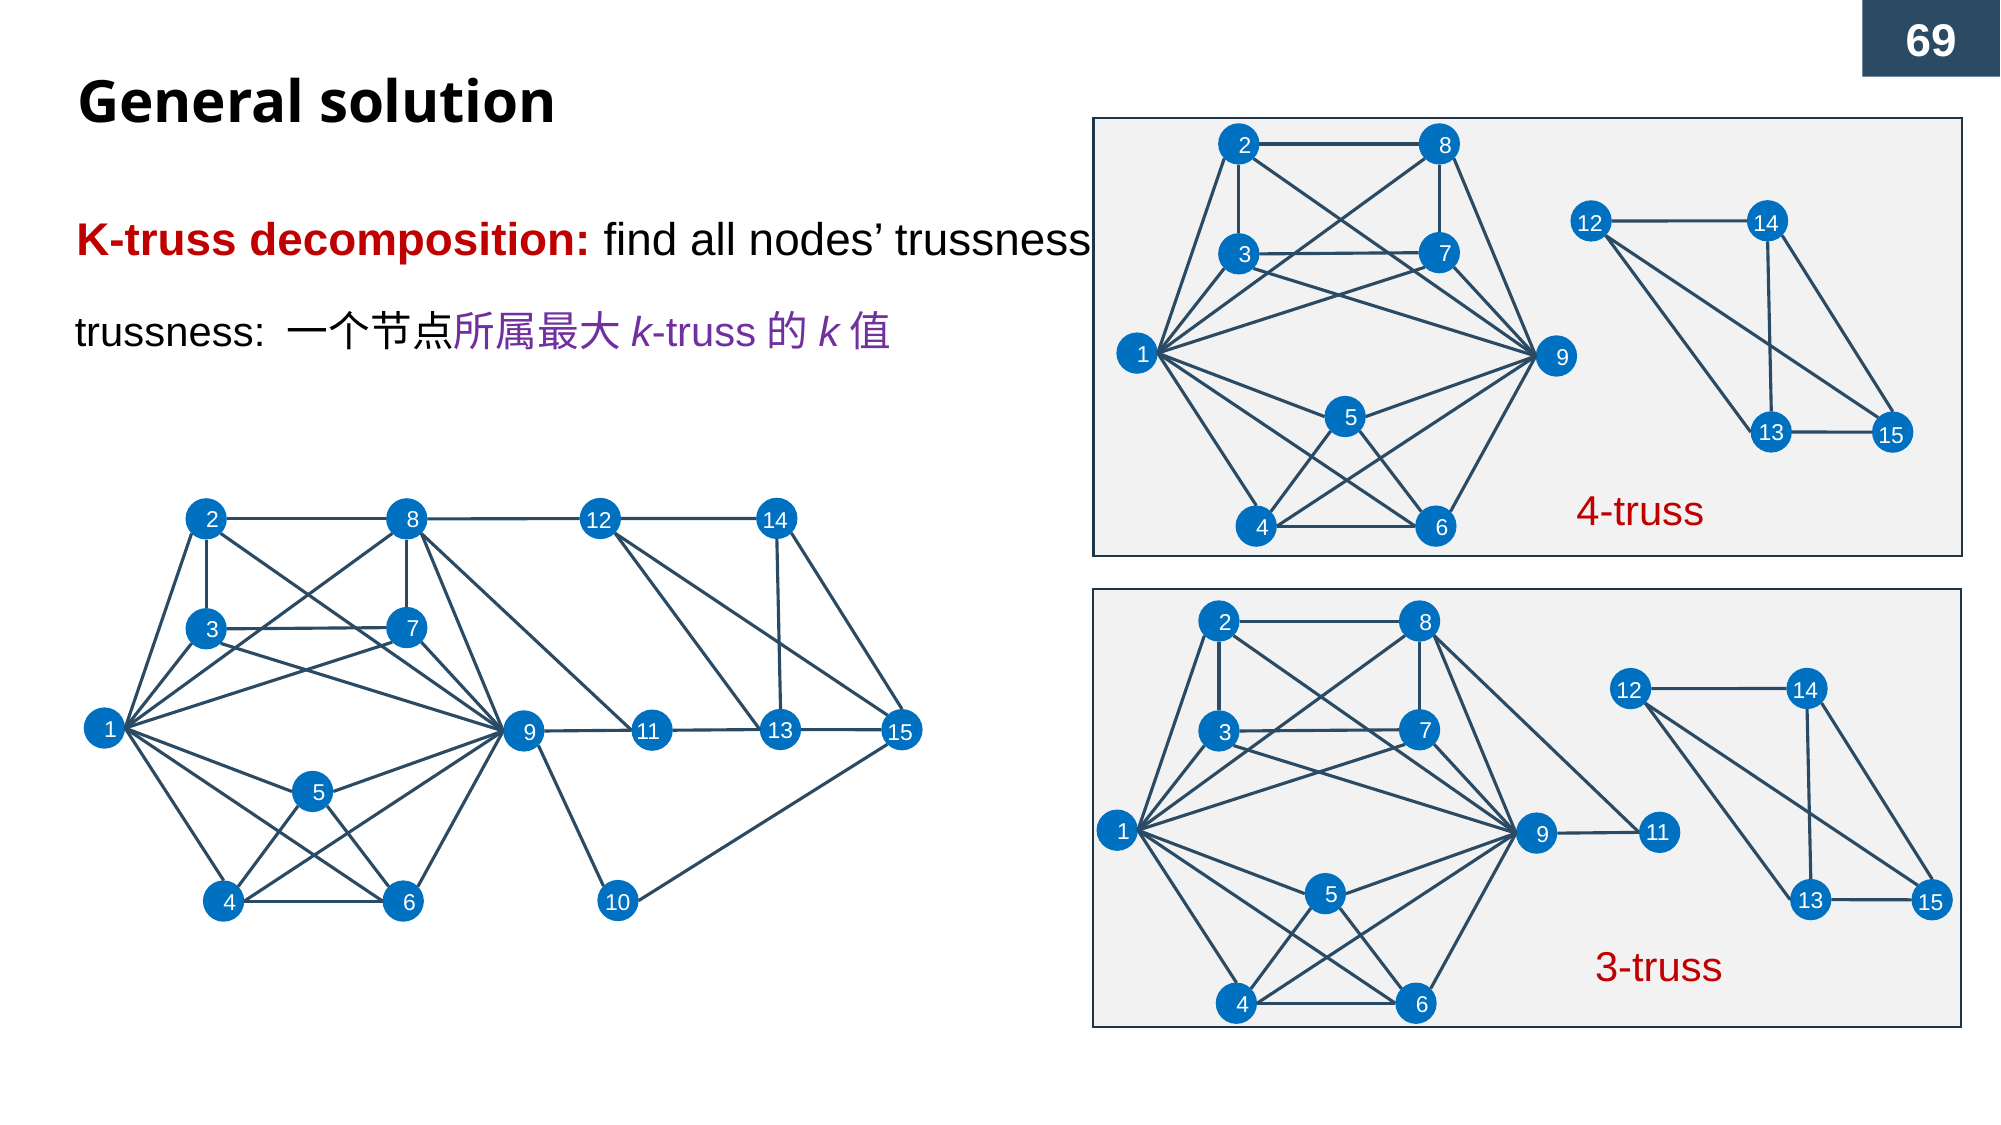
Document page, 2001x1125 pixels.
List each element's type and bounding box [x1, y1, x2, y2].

text_box [61, 62, 1963, 557]
text_box [59, 297, 950, 363]
text_box [1092, 588, 1980, 1028]
text_box [82, 496, 950, 923]
